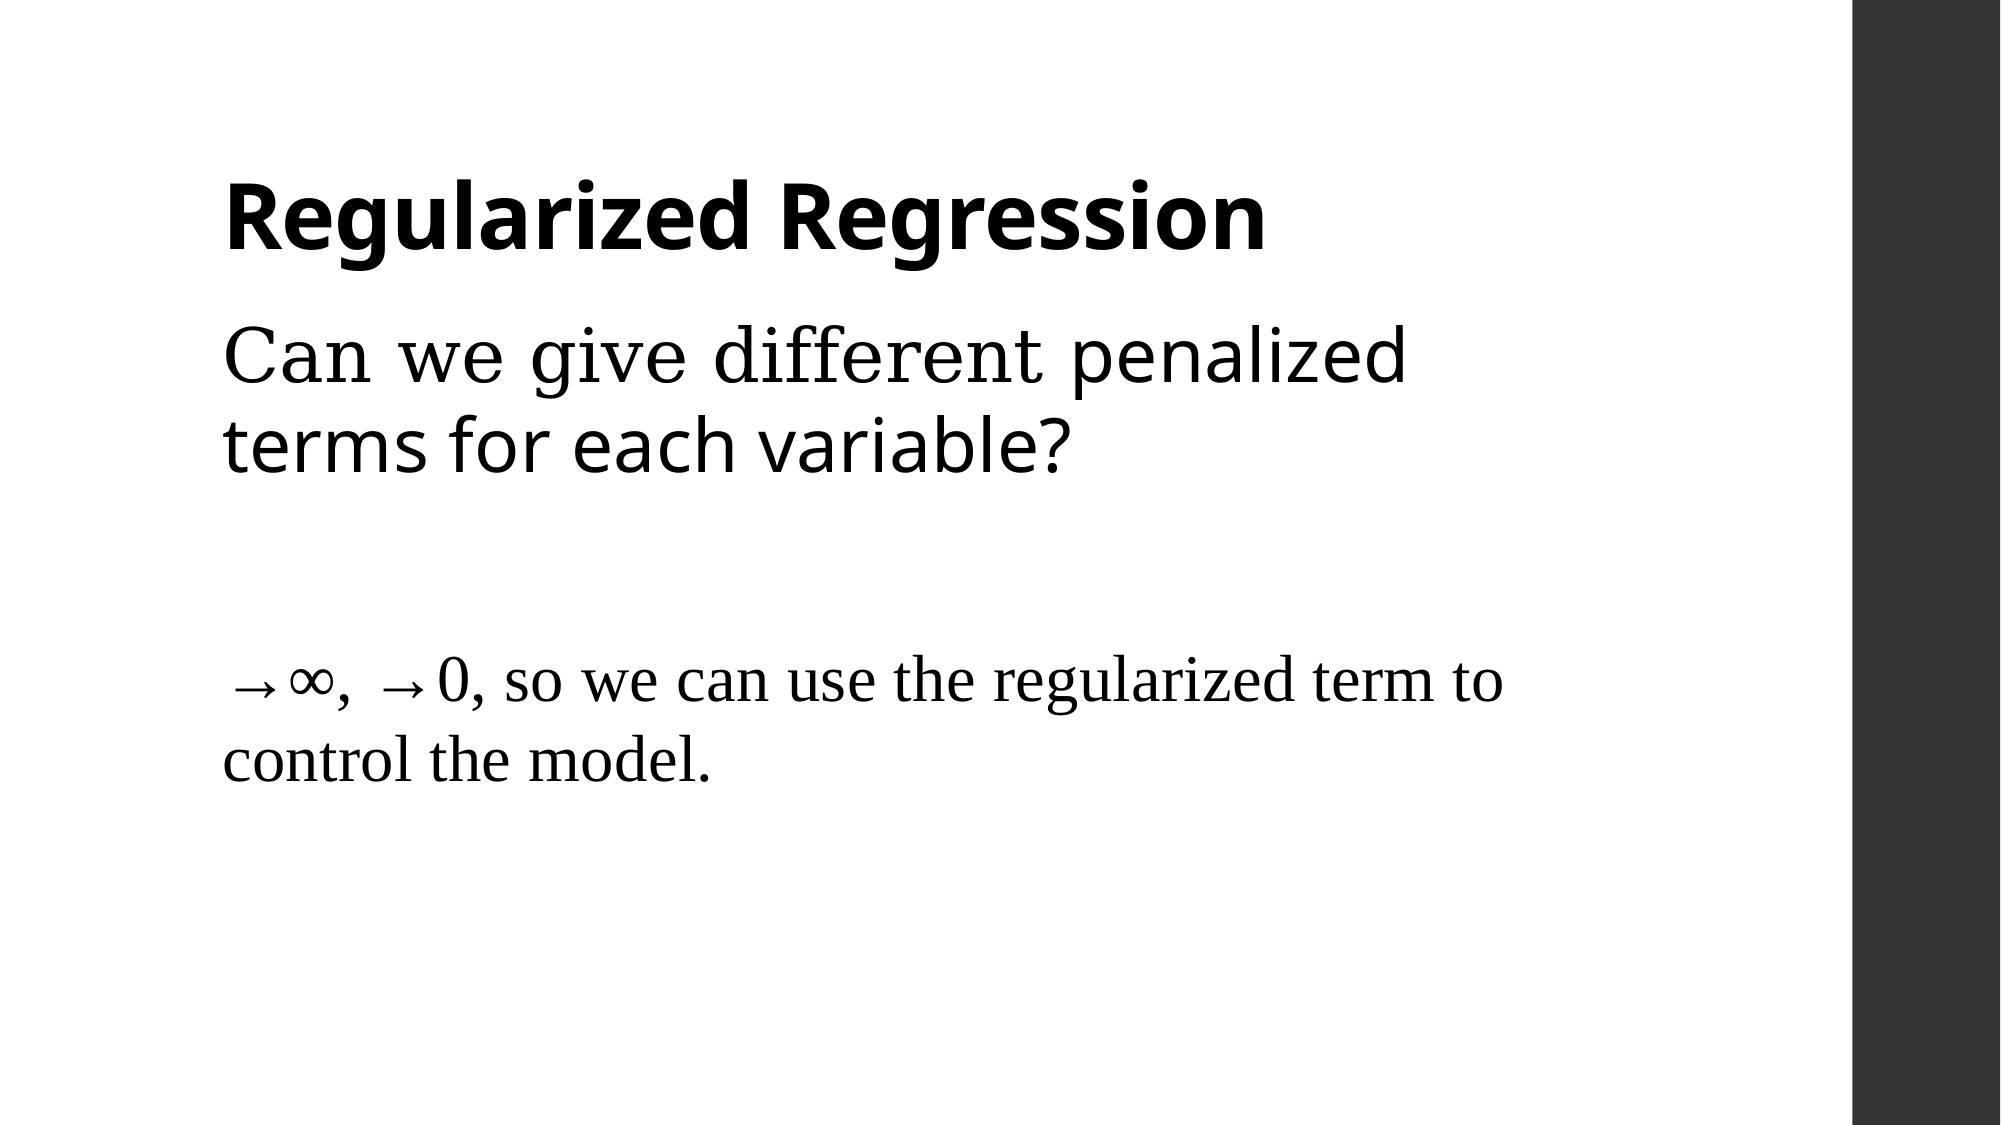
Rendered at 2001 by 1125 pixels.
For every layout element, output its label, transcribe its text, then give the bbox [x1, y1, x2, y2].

title Regularized Regression [206, 60, 1797, 278]
